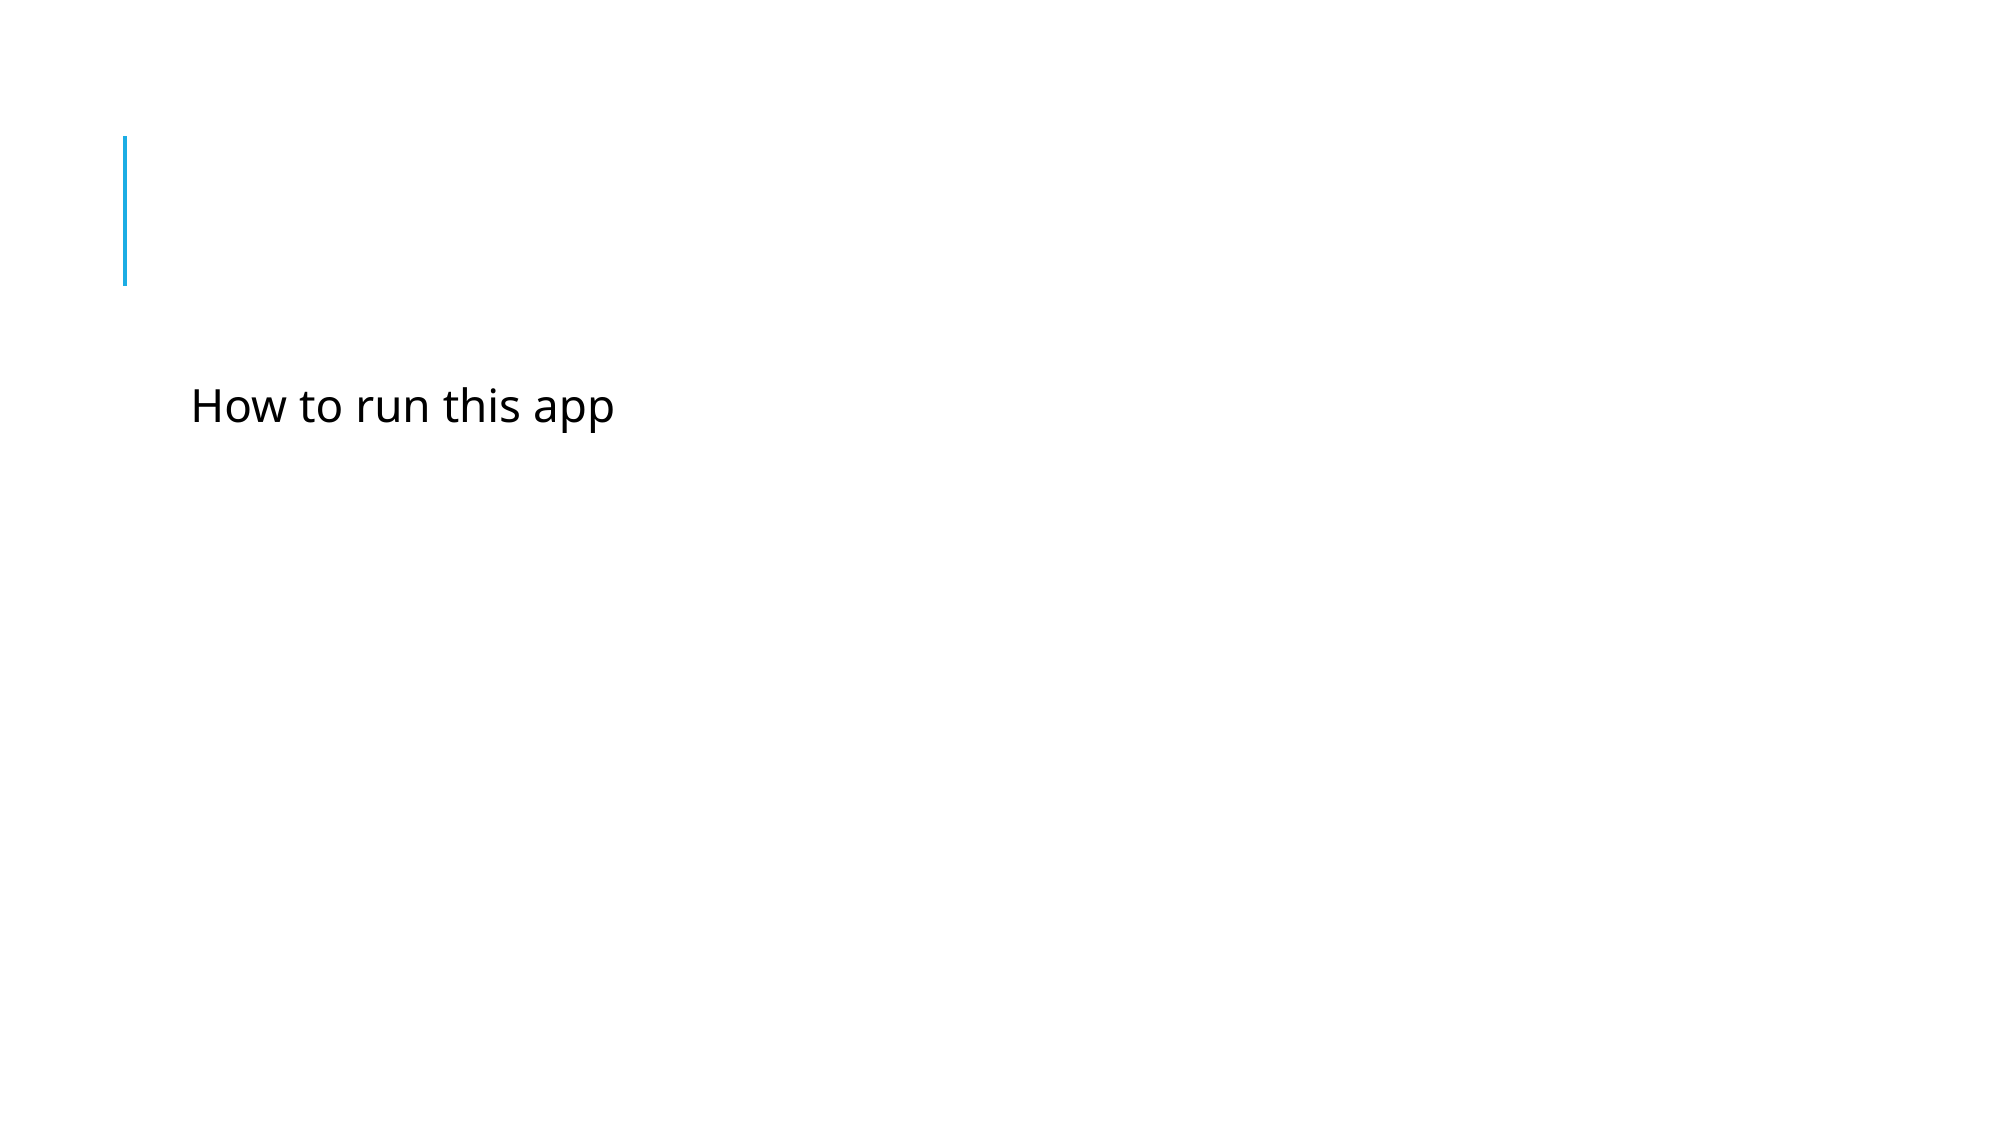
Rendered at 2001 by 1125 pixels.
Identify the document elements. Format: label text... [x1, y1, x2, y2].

list How to run this app [168, 375, 1763, 1035]
